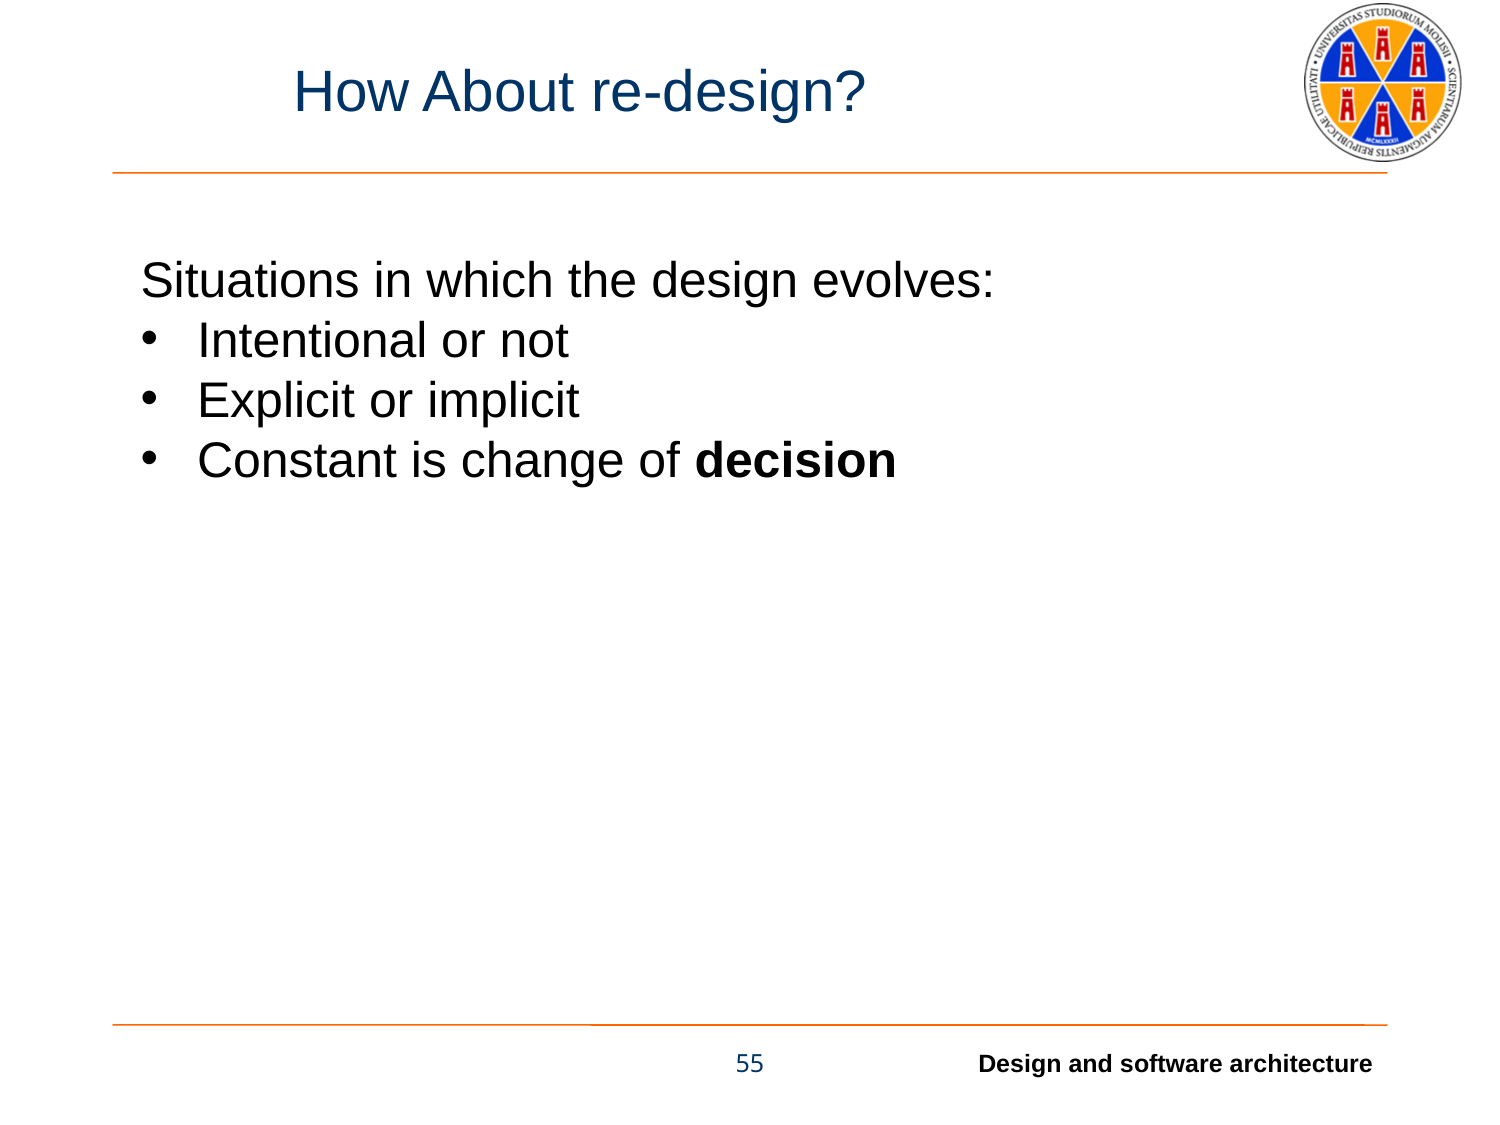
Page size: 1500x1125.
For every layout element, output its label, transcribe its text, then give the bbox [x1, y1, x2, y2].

title How About re-design? [278, 18, 1211, 157]
picture [1269, 0, 1500, 166]
footer Design and software architecture [837, 1039, 1390, 1078]
text_box Situations in which the design evolves: Intentional or not Explicit or implicit Constant is change of decision [125, 240, 1011, 495]
slide_number 55 [670, 1039, 830, 1078]
